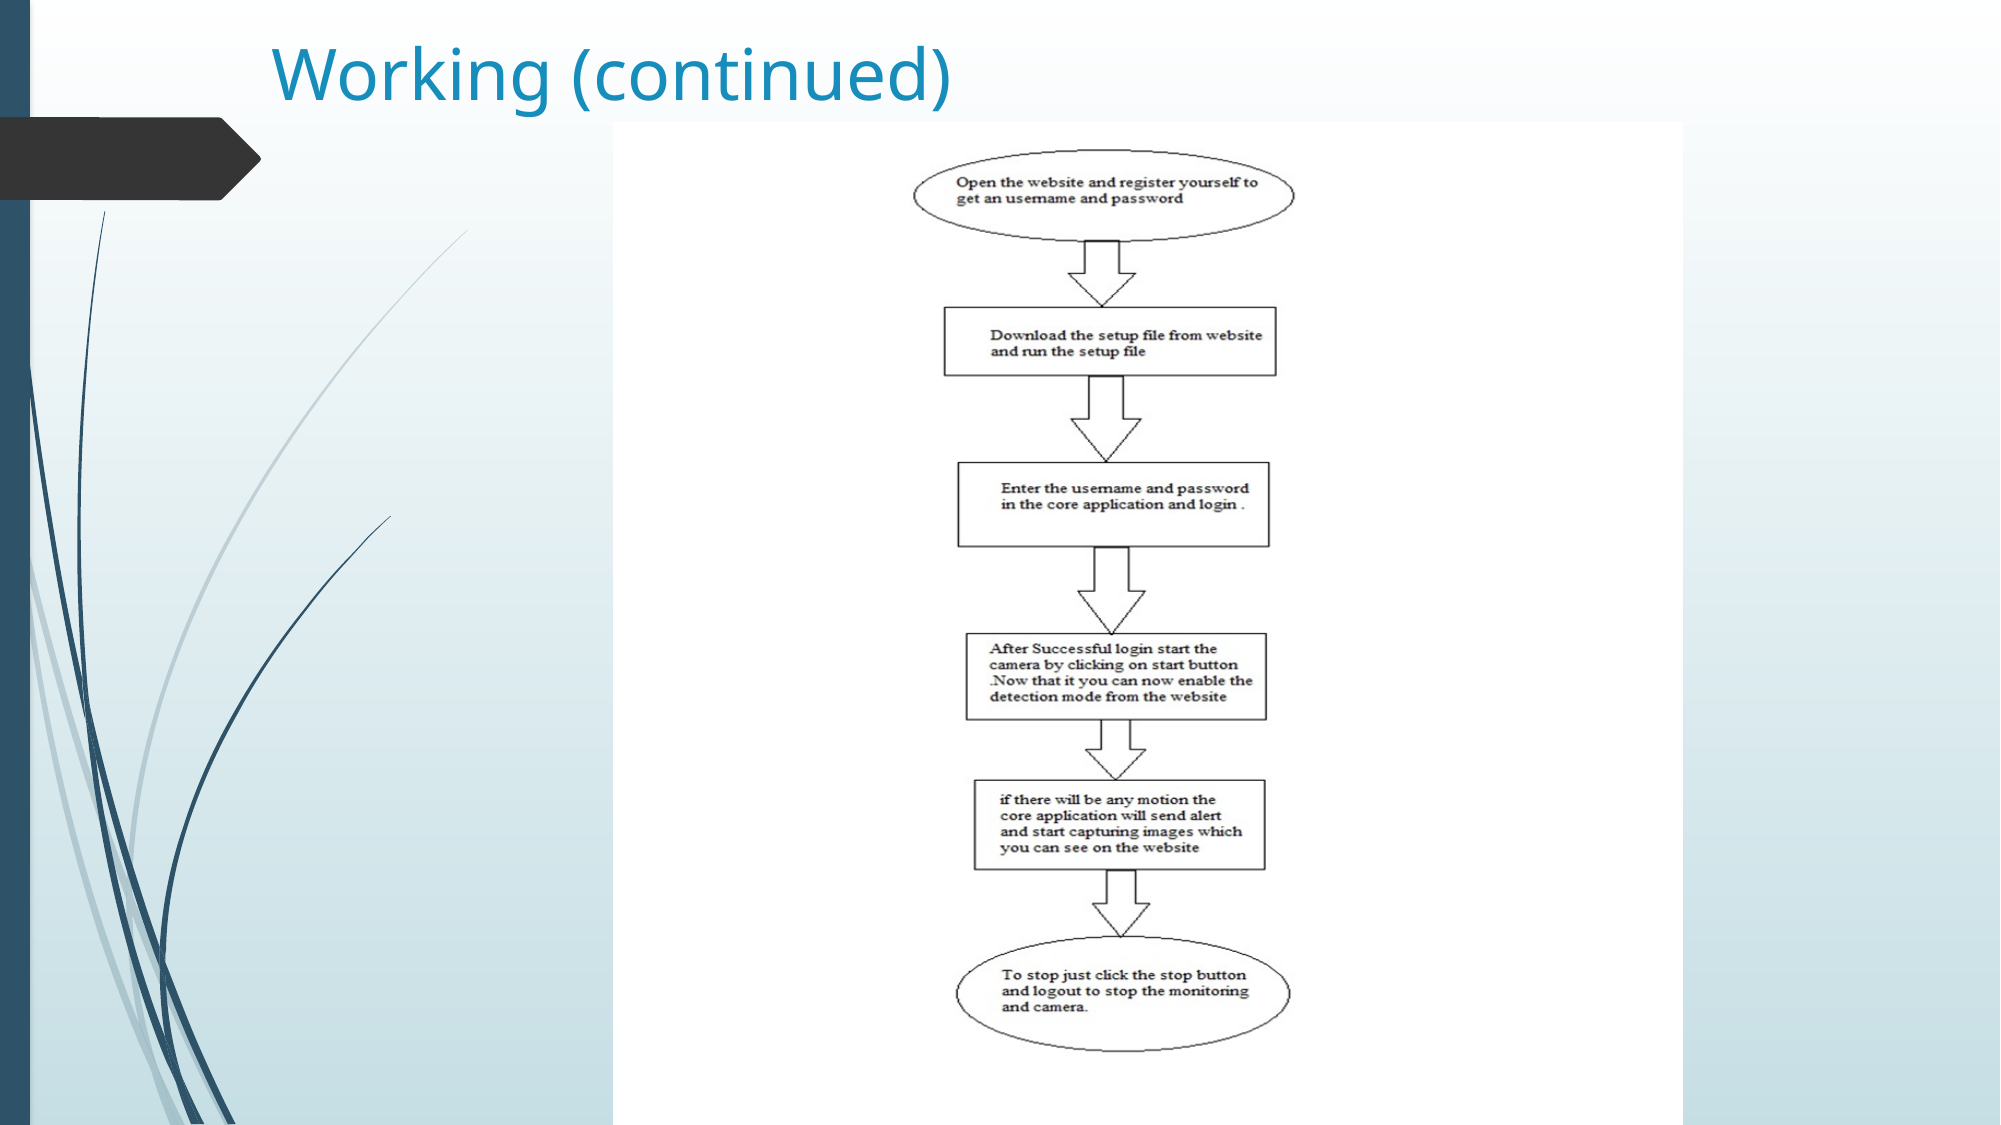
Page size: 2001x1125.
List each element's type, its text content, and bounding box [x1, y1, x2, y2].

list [613, 122, 1683, 1125]
title Working (continued) [256, 21, 1719, 123]
